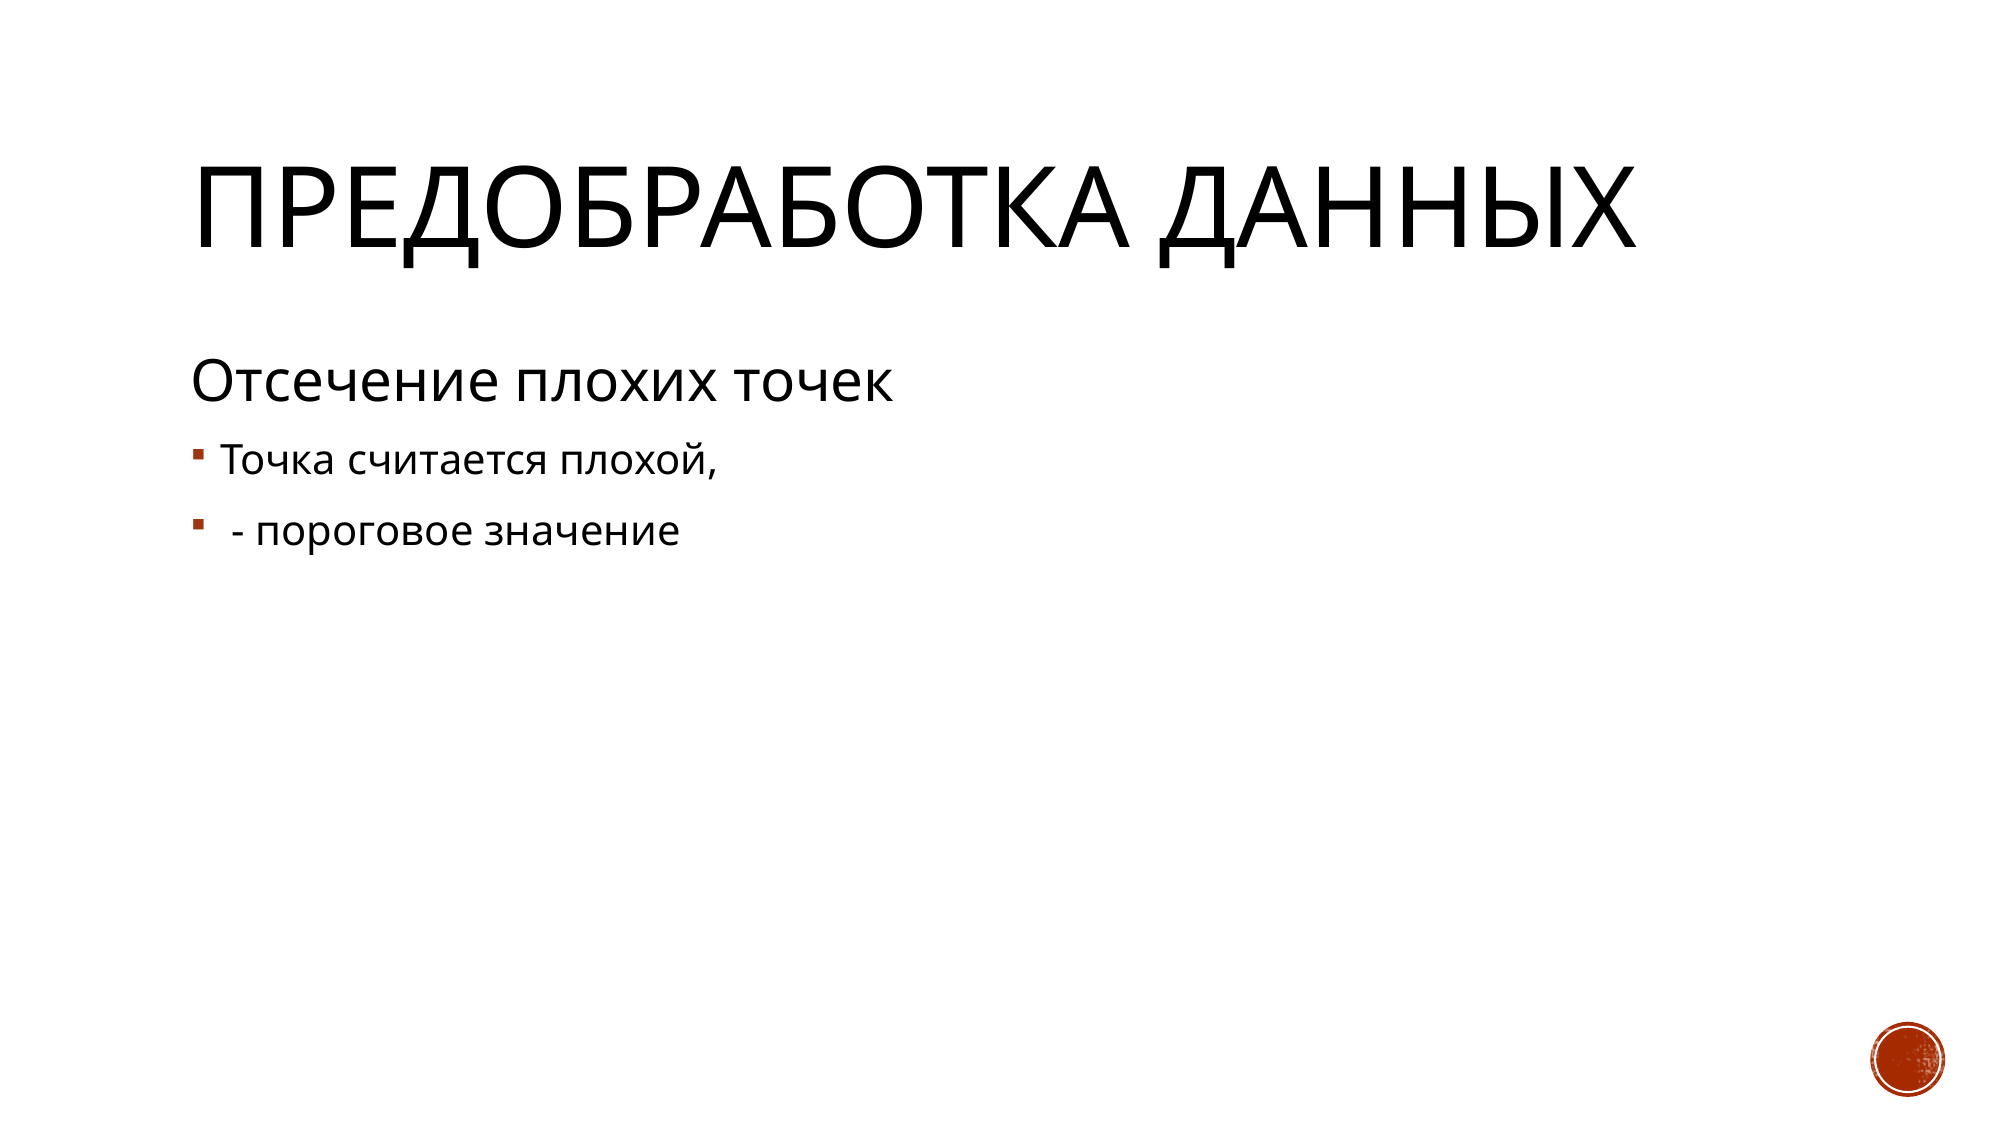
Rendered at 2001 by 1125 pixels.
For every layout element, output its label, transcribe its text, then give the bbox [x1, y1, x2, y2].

title Предобработка данных [175, 79, 1826, 344]
